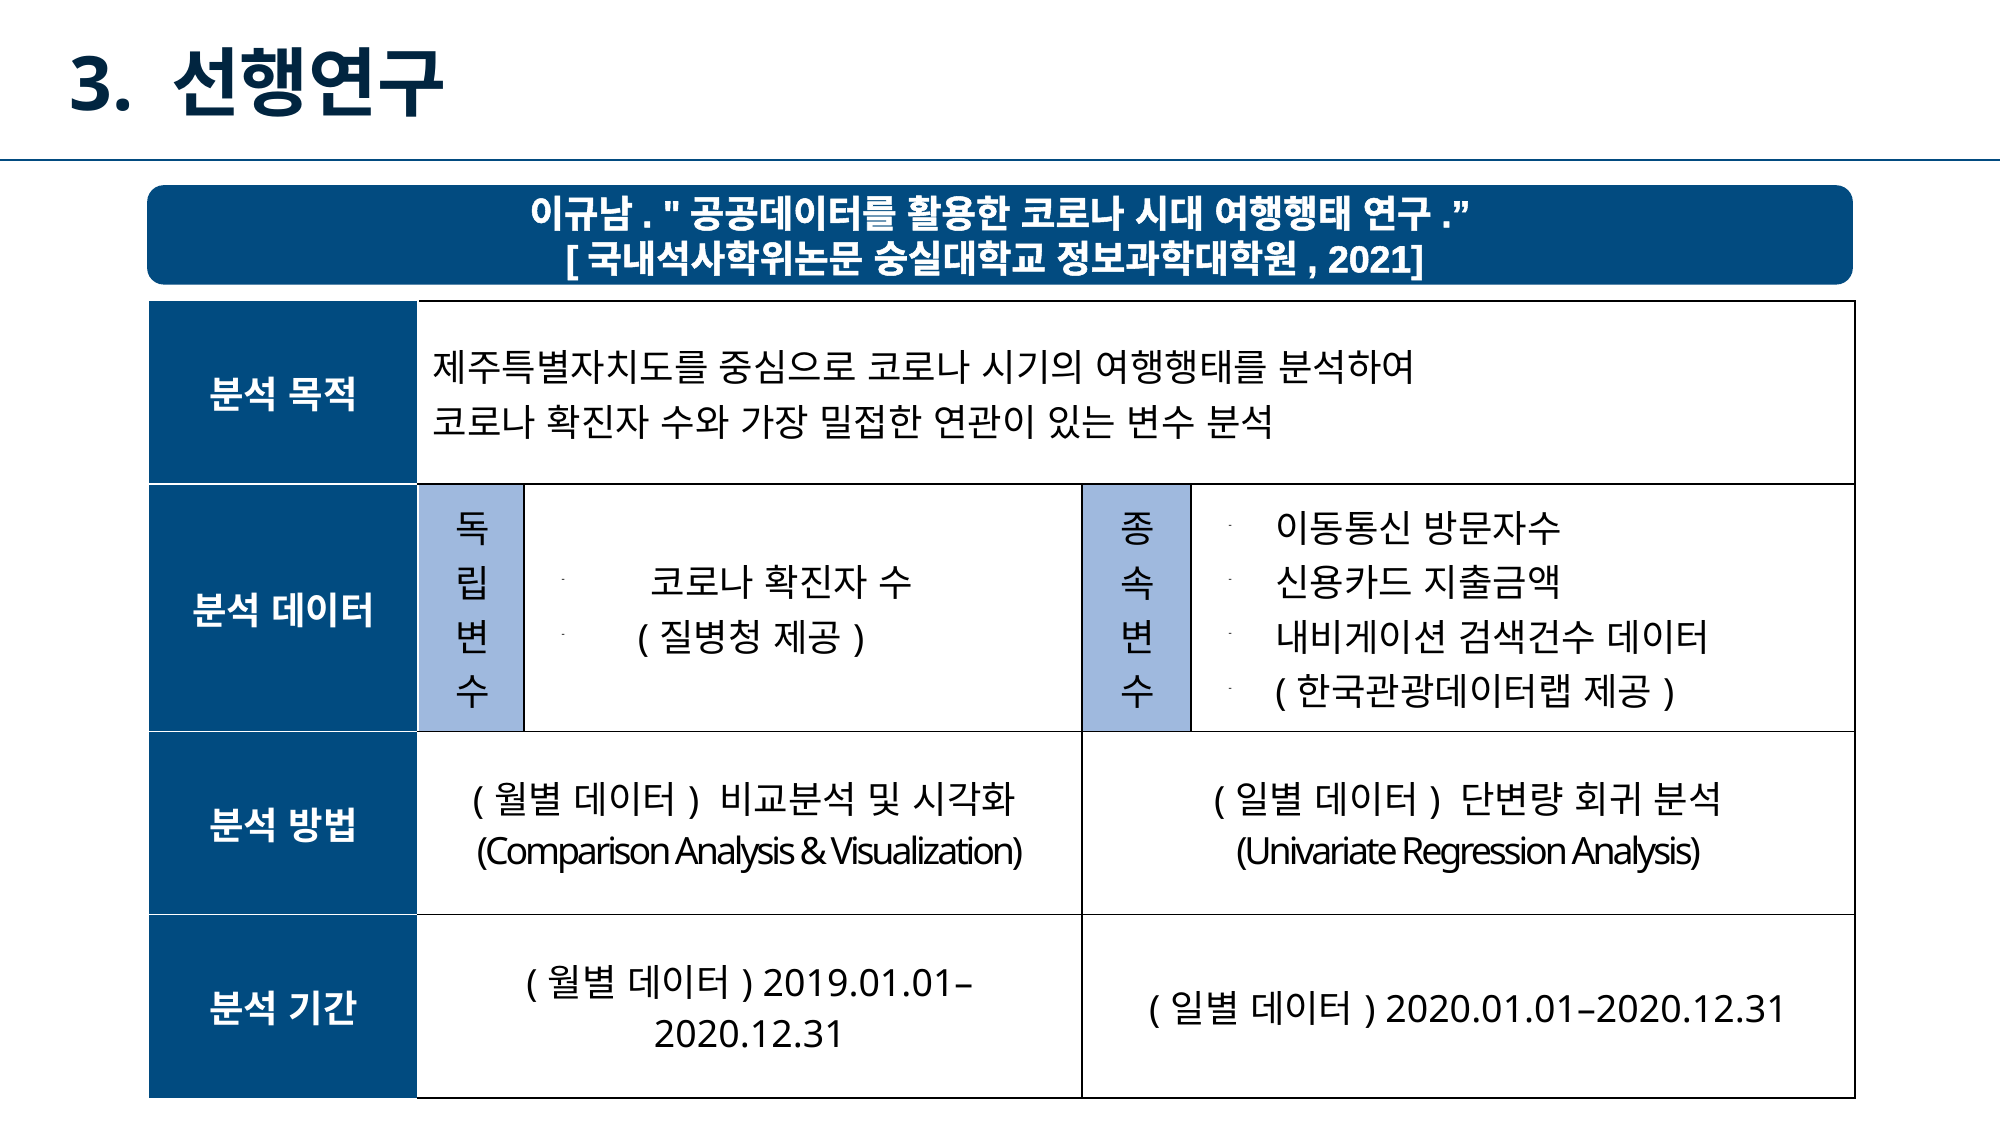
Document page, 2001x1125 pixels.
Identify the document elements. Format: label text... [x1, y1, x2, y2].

table_cell (일별 데이터) 단변량 회귀 분석 (Univariate Regression Analysis) [1083, 732, 1854, 914]
text_box 이규남. "공공데이터를 활용한 코로나 시대 여행행태 연구.” [국내석사학위논문 숭실대학교 정보과학대학원, 2021] [146, 184, 1854, 286]
table_cell (일별 데이터) 2020.01.01–2020.12.31 [1083, 915, 1854, 1097]
table_cell 분석 기간 [149, 915, 417, 1098]
table_cell (월별 데이터) 2019.01.01–2020.12.31 [419, 915, 1081, 1097]
table_cell 코로나 확진자 수 (질병청 제공) [525, 485, 1081, 731]
table_cell 분석 방법 [149, 732, 417, 914]
table_cell 독 립 변 수 [419, 485, 523, 731]
table_header 분석 목적 [149, 301, 417, 483]
table_cell (월별 데이터) 비교분석 및 시각화(Comparison Analysis & Visualization) [419, 732, 1081, 914]
text_box [0, 977, 2000, 1104]
table_header 제주특별자치도를 중심으로 코로나 시기의 여행행태를 분석하여 코로나 확진자 수와 가장 밀접한 연관이 있는 변수 분석 [419, 302, 1854, 483]
text_box 3. 선행연구 [54, 27, 526, 133]
table_cell 이동통신 방문자수 신용카드 지출금액 내비게이션 검색건수 데이터 (한국관광데이터랩 제공) [1192, 485, 1854, 731]
table_cell 분석 데이터 [149, 485, 417, 731]
table_cell 종 속 변 수 [1083, 485, 1190, 731]
